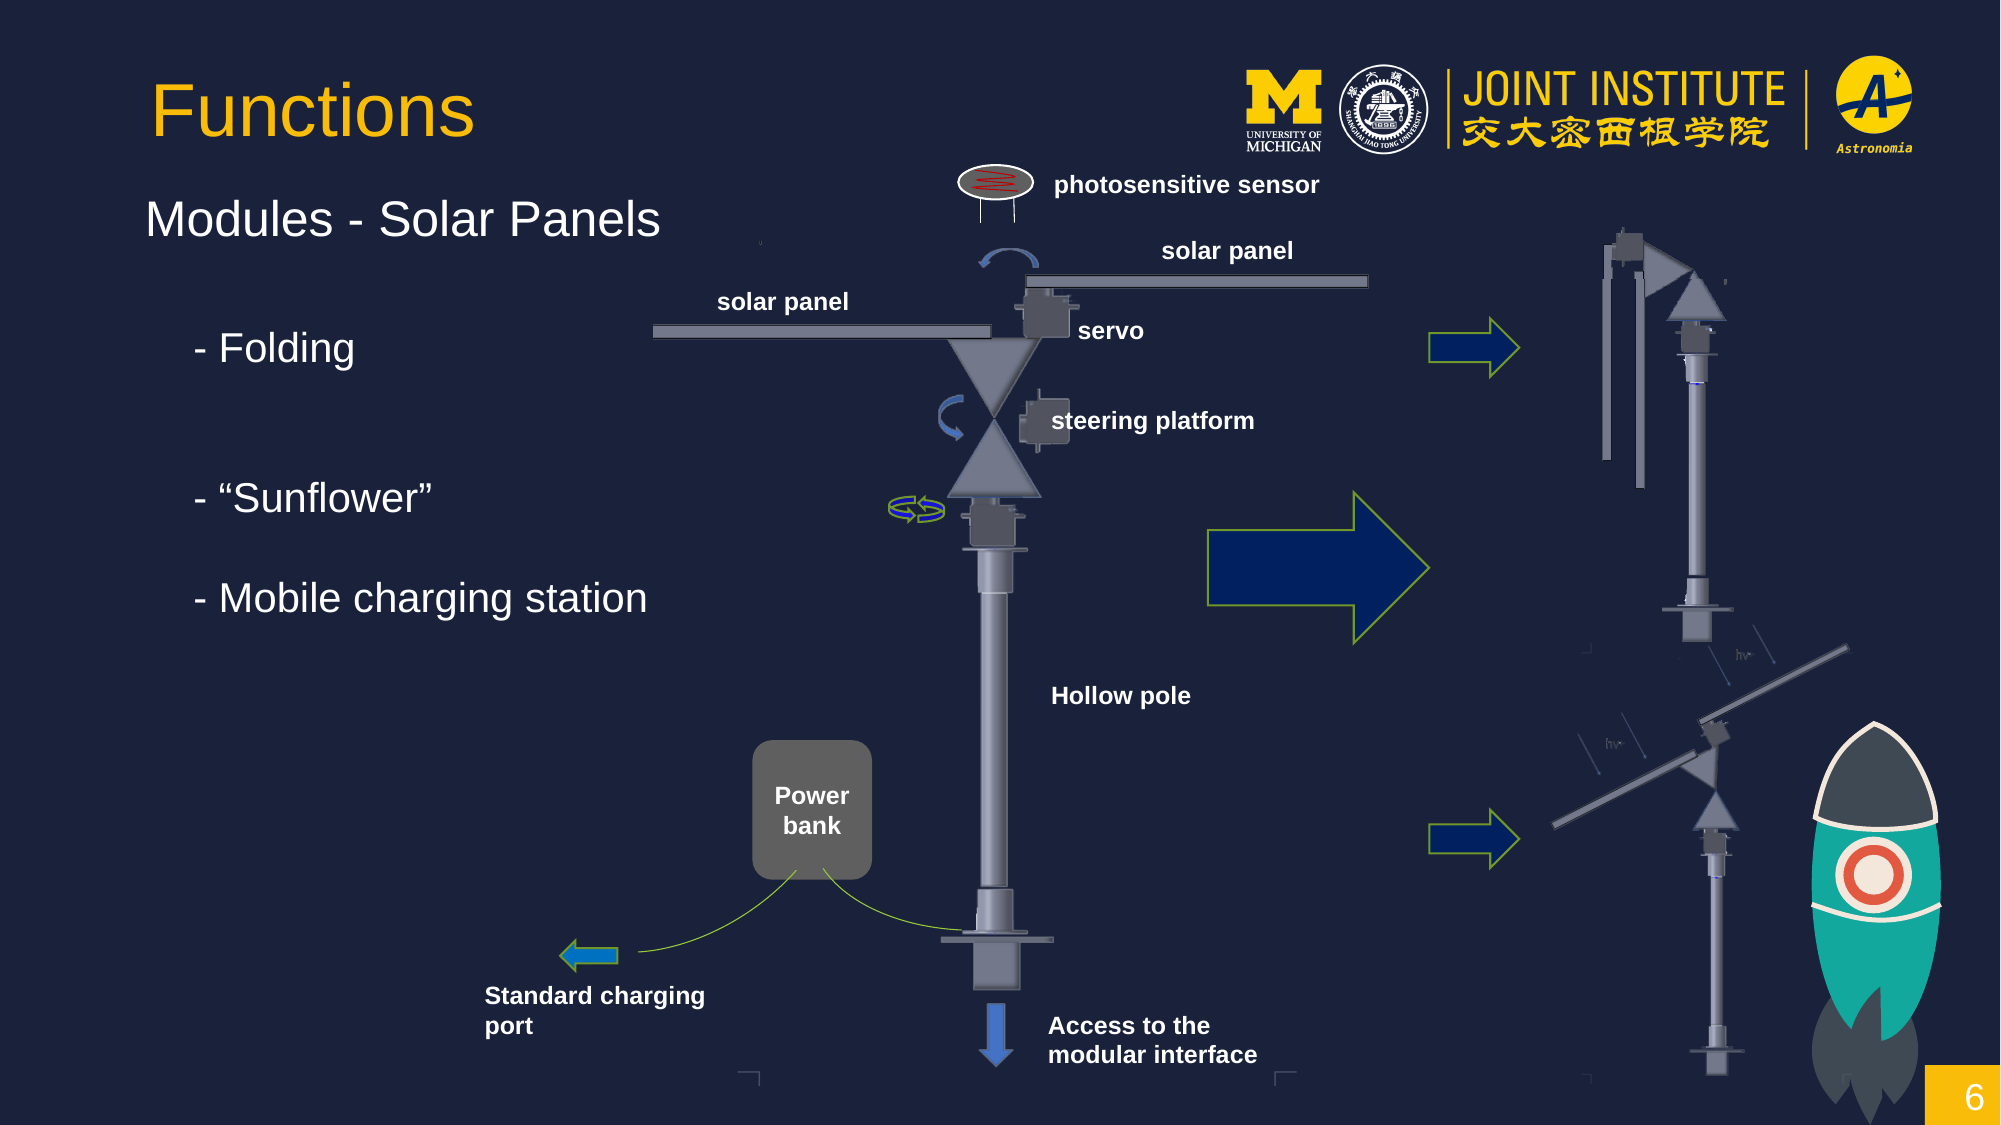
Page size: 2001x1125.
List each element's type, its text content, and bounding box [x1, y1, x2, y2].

text_box - Folding - “Sunflower” - Mobile charging station [178, 314, 469, 629]
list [1560, 221, 1708, 279]
picture [0, 0, 2001, 1125]
title Functions [135, 63, 1255, 161]
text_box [469, 161, 1520, 1086]
text_box Modules - Solar Panels [130, 179, 469, 314]
slide_number 6 [1924, 1065, 2000, 1125]
